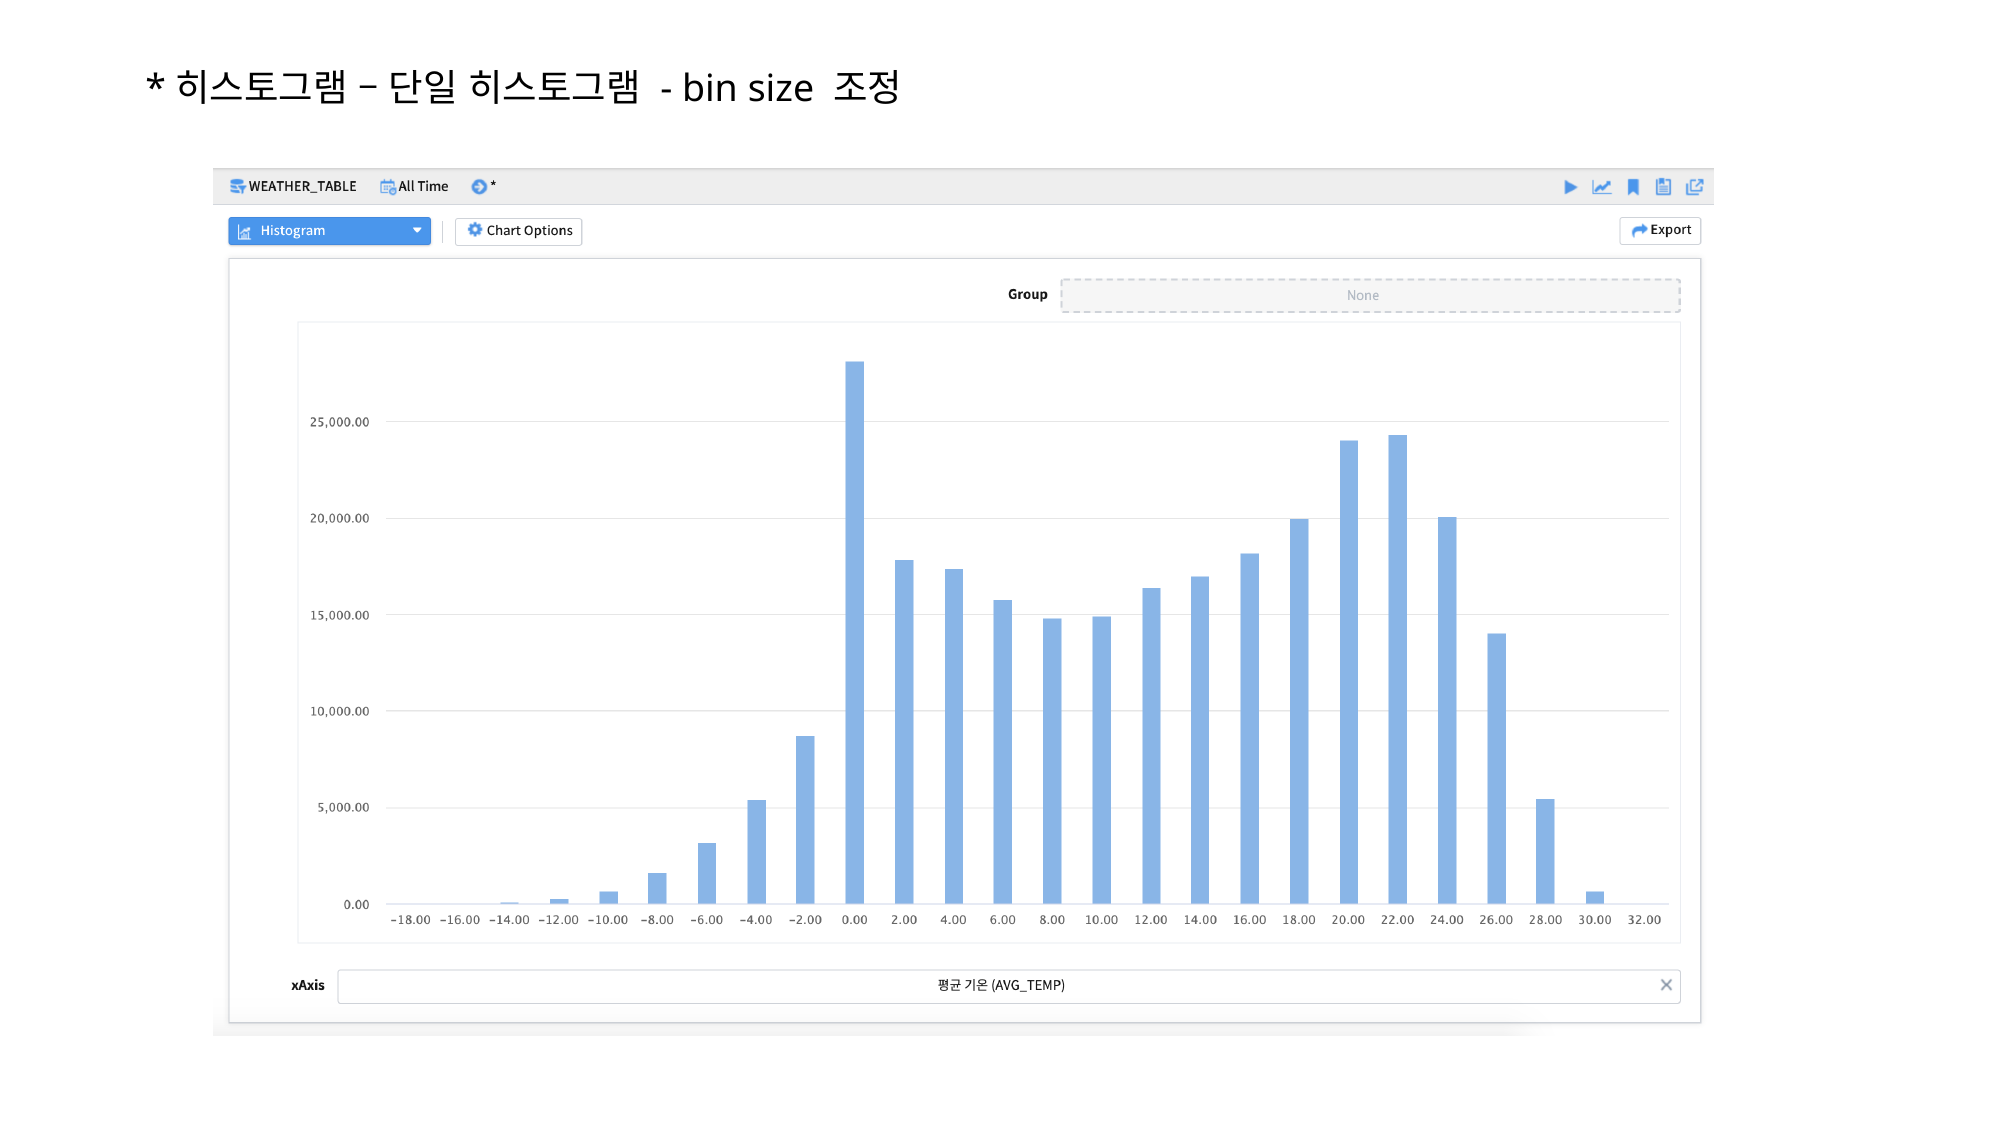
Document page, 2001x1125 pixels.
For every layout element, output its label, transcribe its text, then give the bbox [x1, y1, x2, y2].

picture [213, 168, 1714, 1036]
text_box *히스토그램 – 단일 히스토그램 - bin size 조정 [130, 56, 964, 116]
